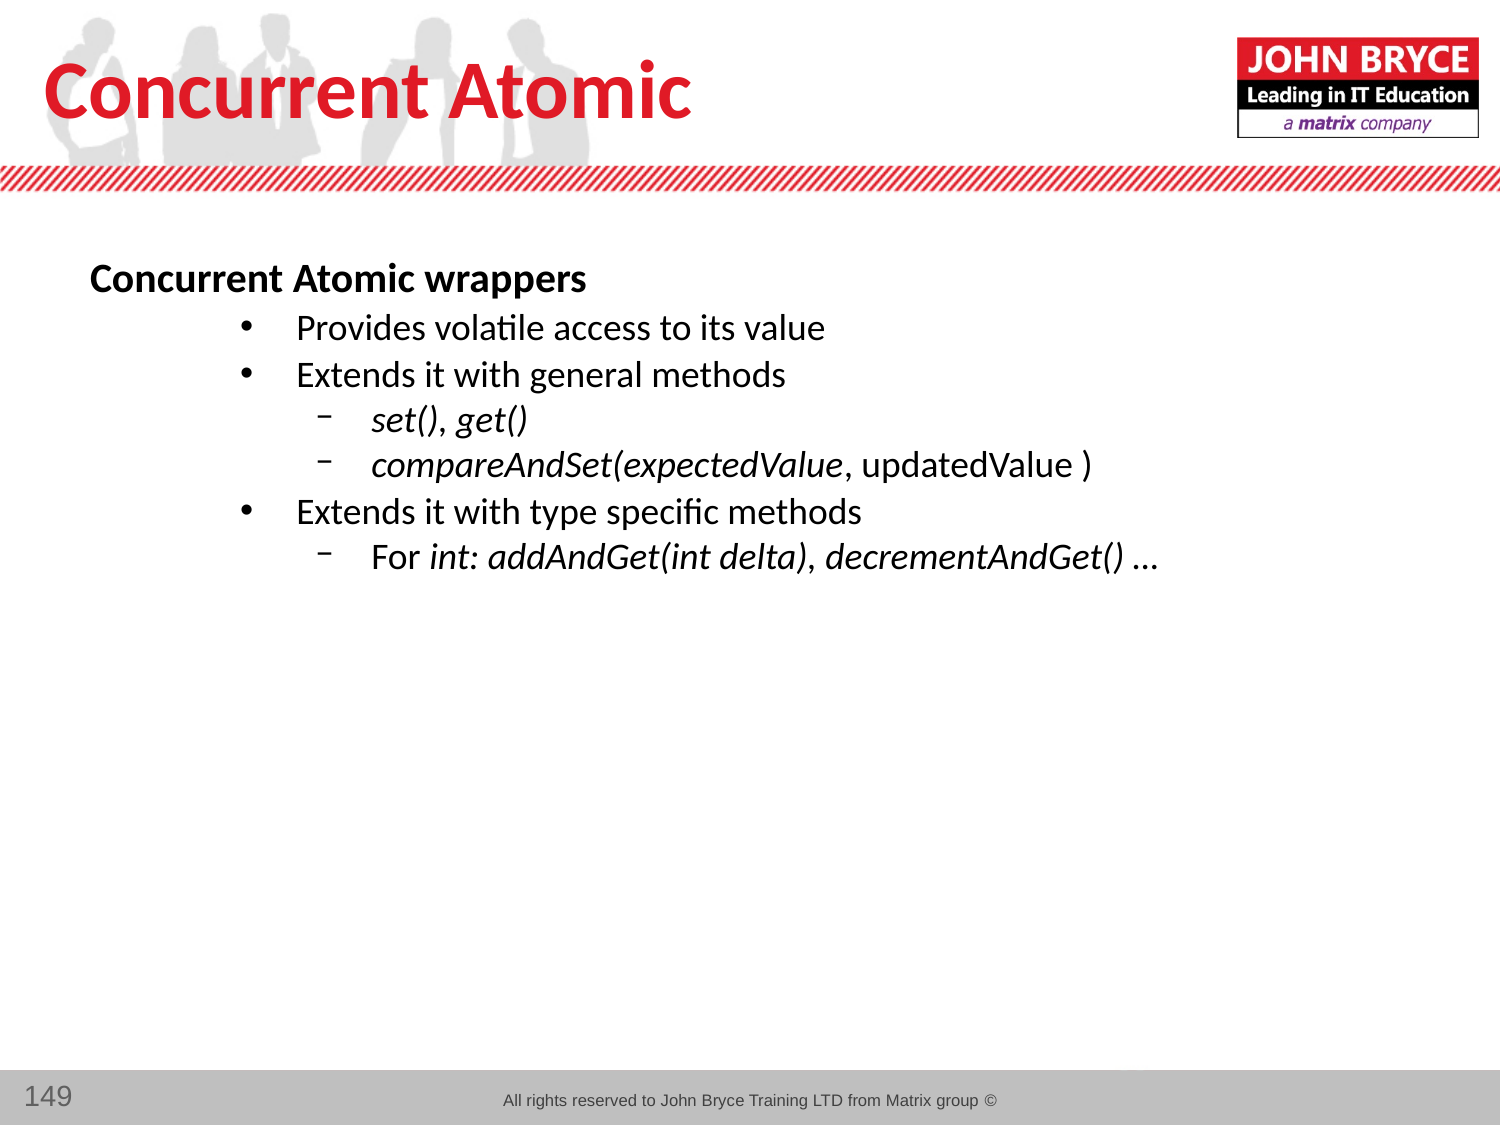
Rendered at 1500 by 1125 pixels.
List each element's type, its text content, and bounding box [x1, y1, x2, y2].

list Concurrent Atomic wrappers Provides volatile access to its value Extends it with general methods set(), get() compareAndSet(expectedValue, updatedValue ) Extends it with type specific methods For int: addAndGet(int delta), decrementAndGet() … [75, 243, 1425, 1047]
picture [0, 0, 1500, 1070]
title Concurrent Atomic [29, 21, 1235, 150]
